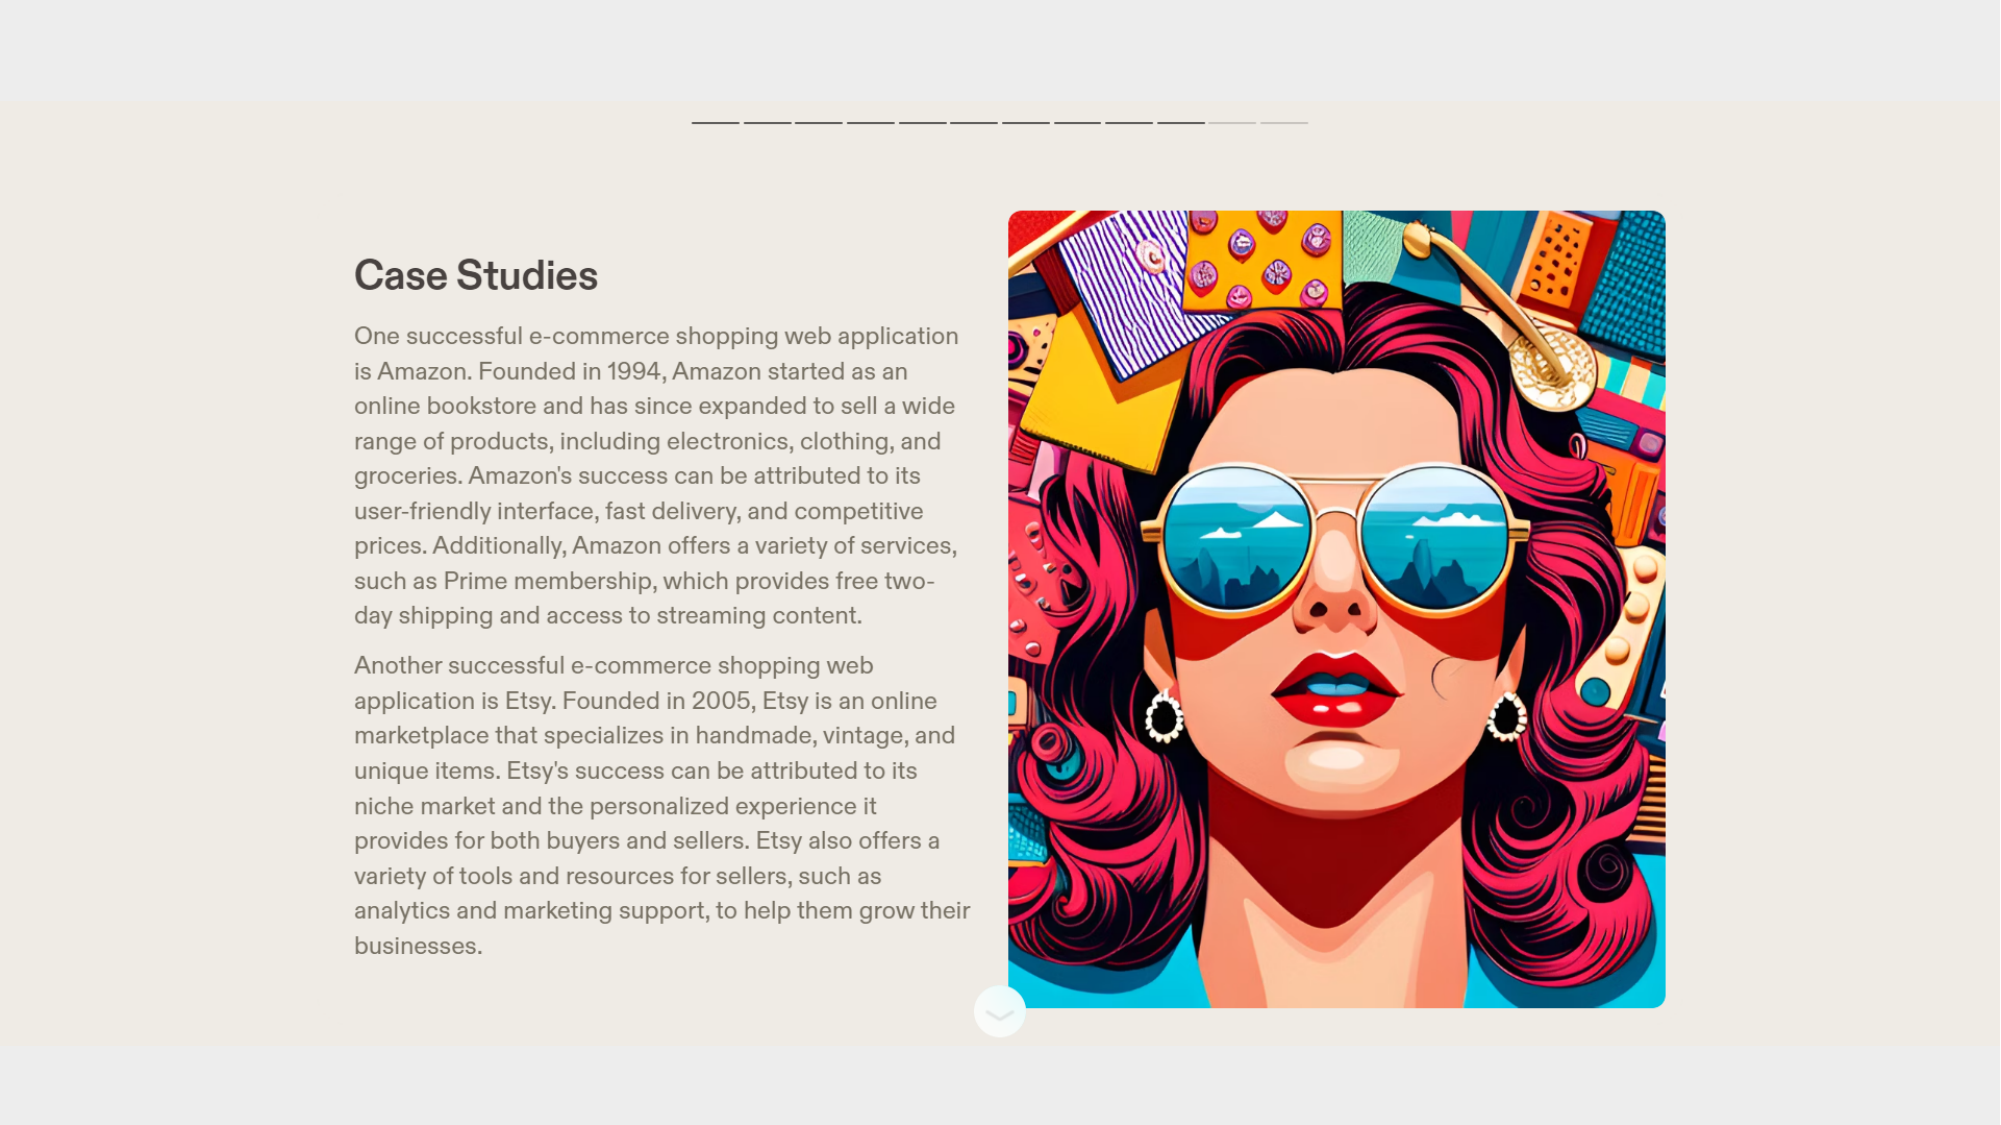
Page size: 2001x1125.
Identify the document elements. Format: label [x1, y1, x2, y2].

picture [0, 101, 2000, 1046]
